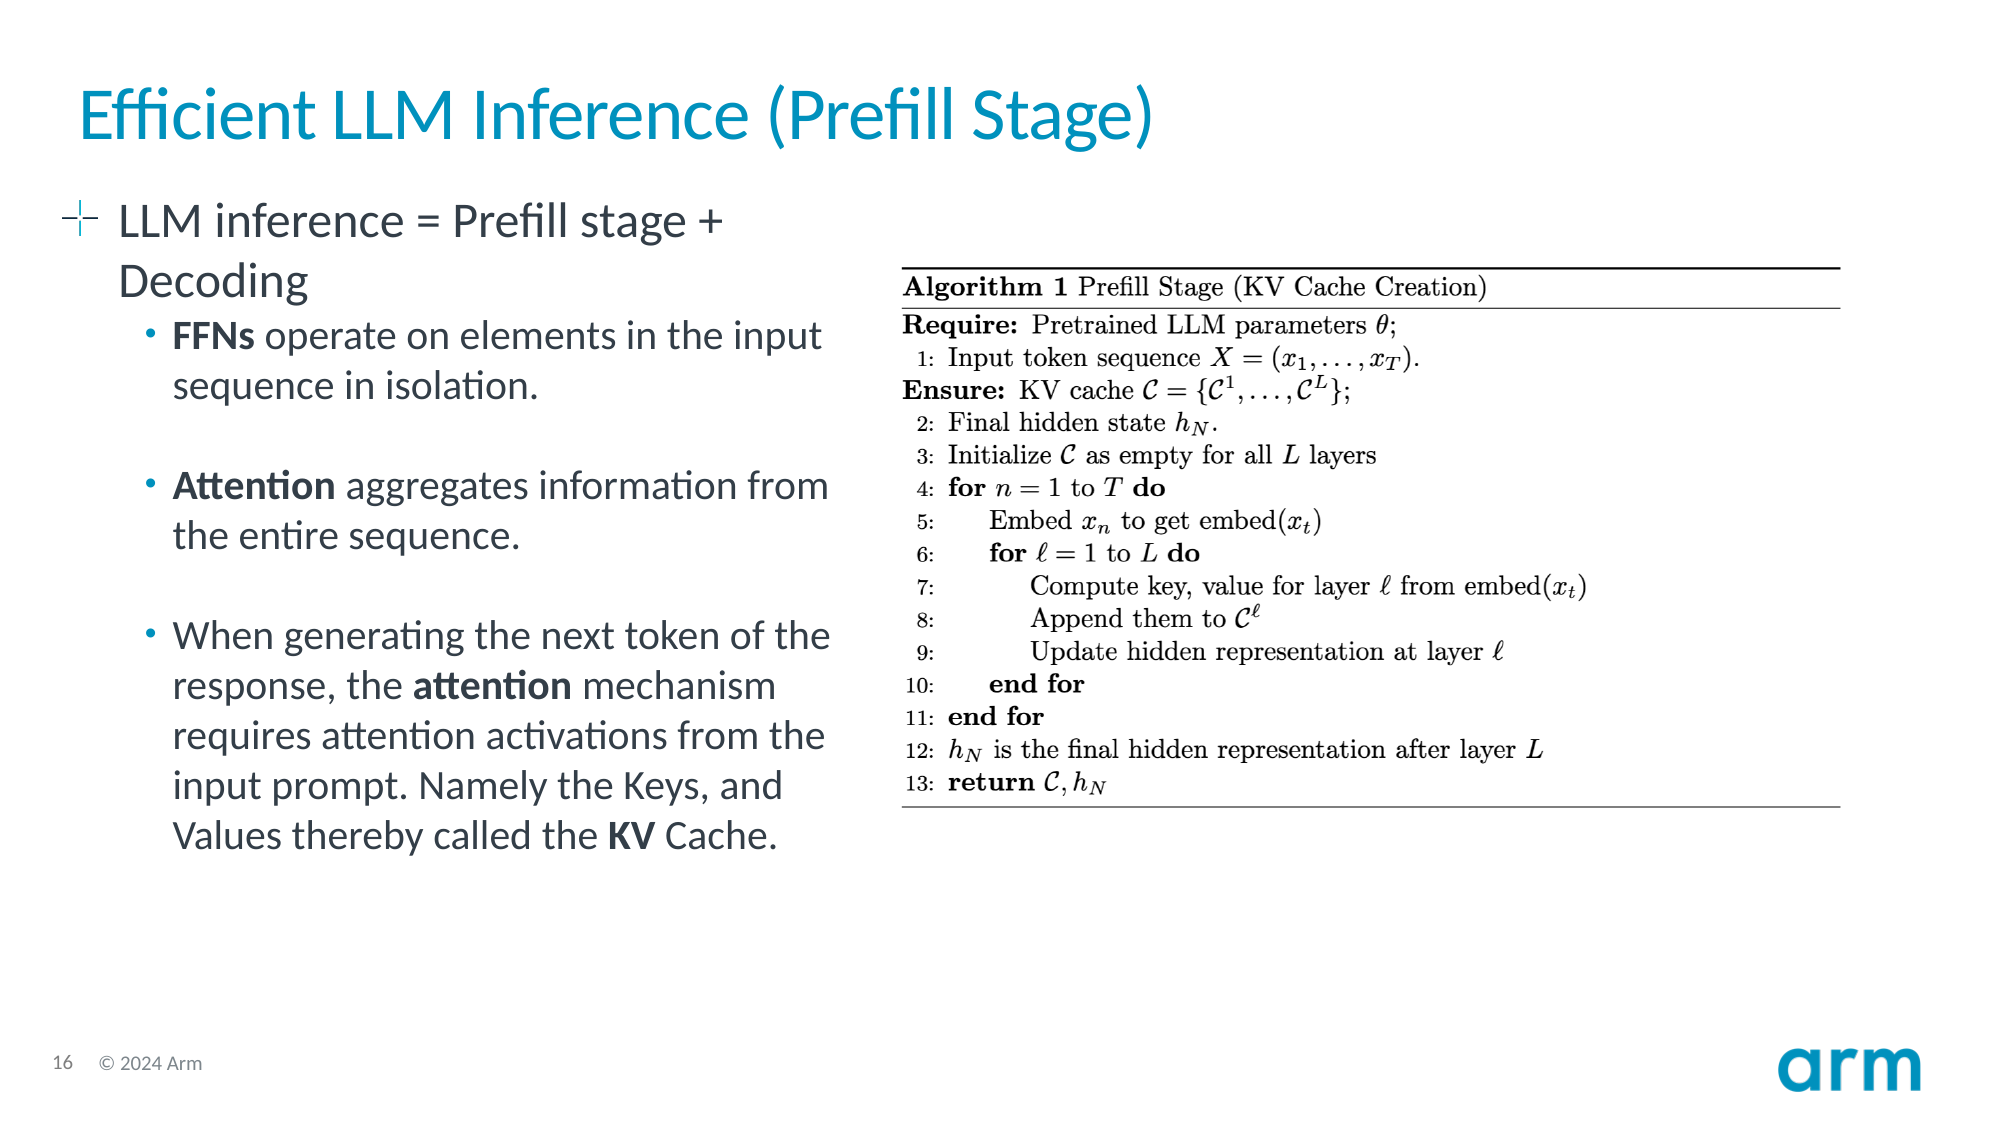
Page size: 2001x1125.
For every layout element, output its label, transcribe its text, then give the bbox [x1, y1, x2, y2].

picture [879, 246, 1857, 823]
list LLM inference = Prefill stage + Decoding FFNs operate on elements in the input sequence in isolation. Attention aggregates information from the entire sequence. When generating the next token of the response, the attention mechanism requires attention activations from the input prompt. Namely the Keys, and Values thereby called the KV Cache. [62, 187, 835, 1000]
picture [1777, 1047, 1922, 1093]
picture [62, 200, 98, 236]
title Efficient LLM Inference (Prefill Stage) [78, 78, 1922, 186]
